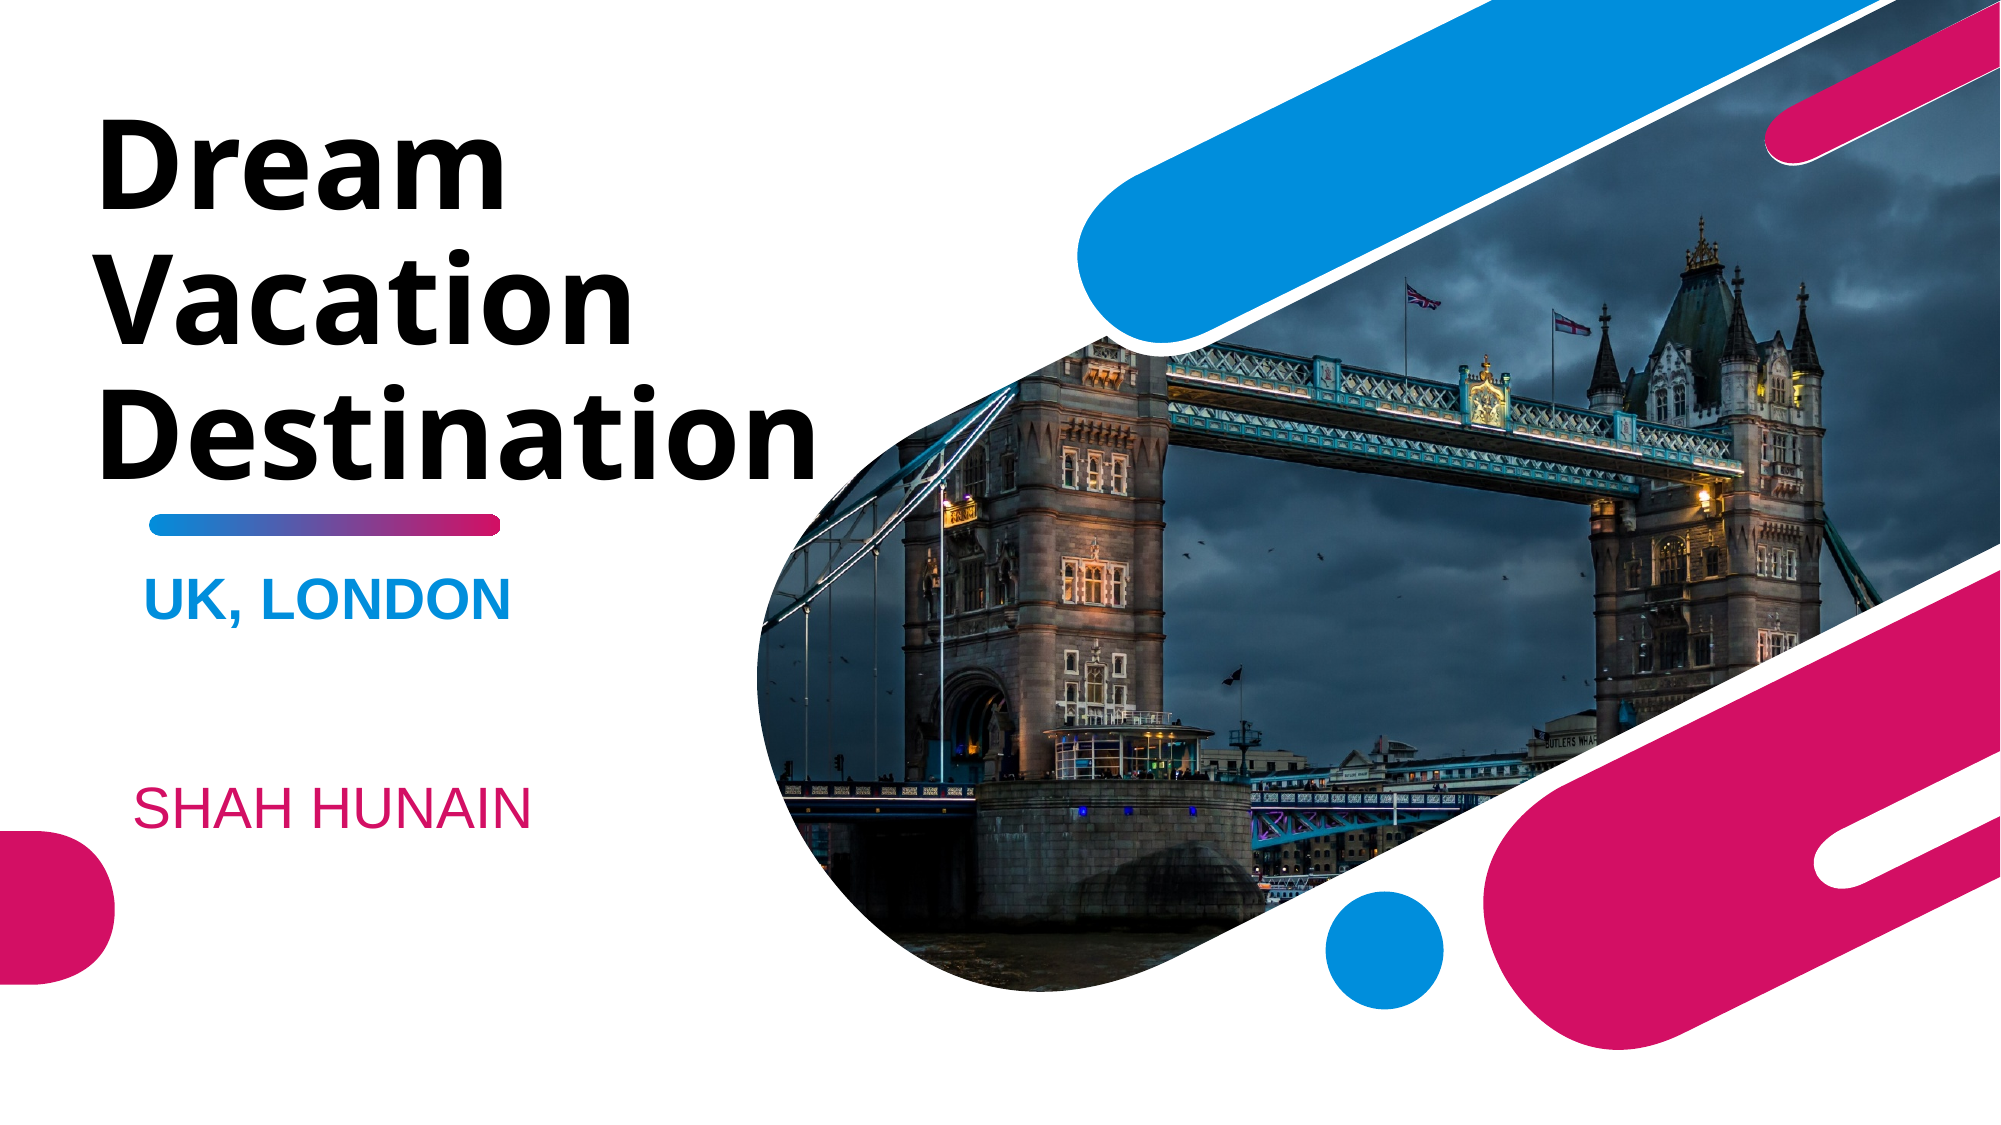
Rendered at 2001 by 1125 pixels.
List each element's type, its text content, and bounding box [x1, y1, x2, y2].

list UK, LONDON [128, 561, 725, 718]
text_box SHAH HUNAIN [117, 762, 738, 848]
title Dream Vacation Destination [77, 119, 756, 488]
picture [756, 0, 2001, 992]
